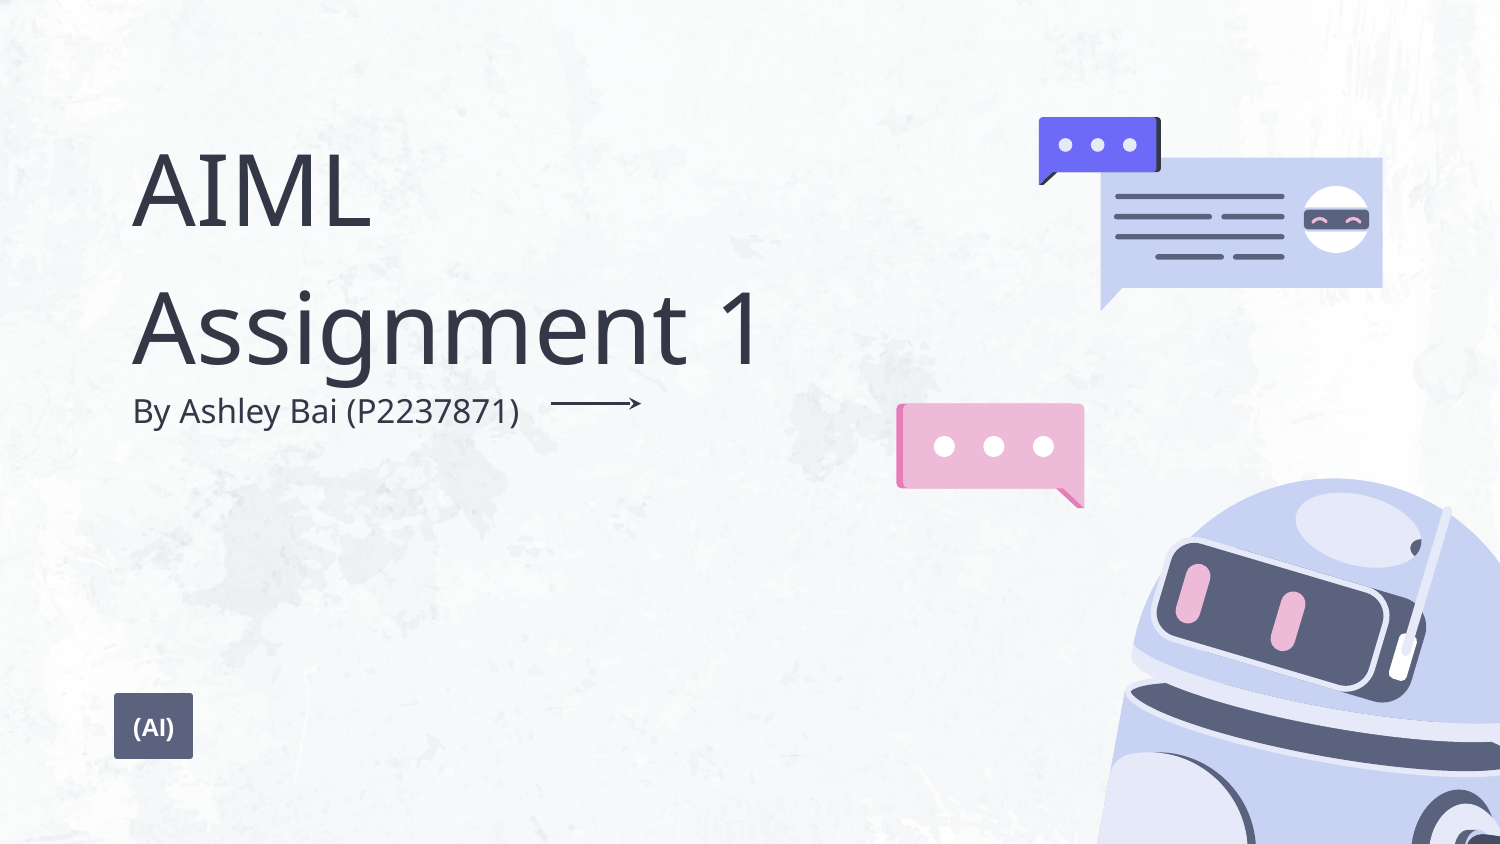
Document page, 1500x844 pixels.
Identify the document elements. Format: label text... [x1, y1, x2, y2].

picture [0, 0, 1500, 844]
text_box (AI) [117, 695, 191, 756]
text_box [1067, 478, 1500, 844]
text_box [1038, 116, 1162, 186]
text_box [1100, 157, 1383, 312]
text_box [896, 403, 1085, 509]
title AIML Assignment 1 By Ashley Bai (P2237871) [117, 117, 881, 422]
